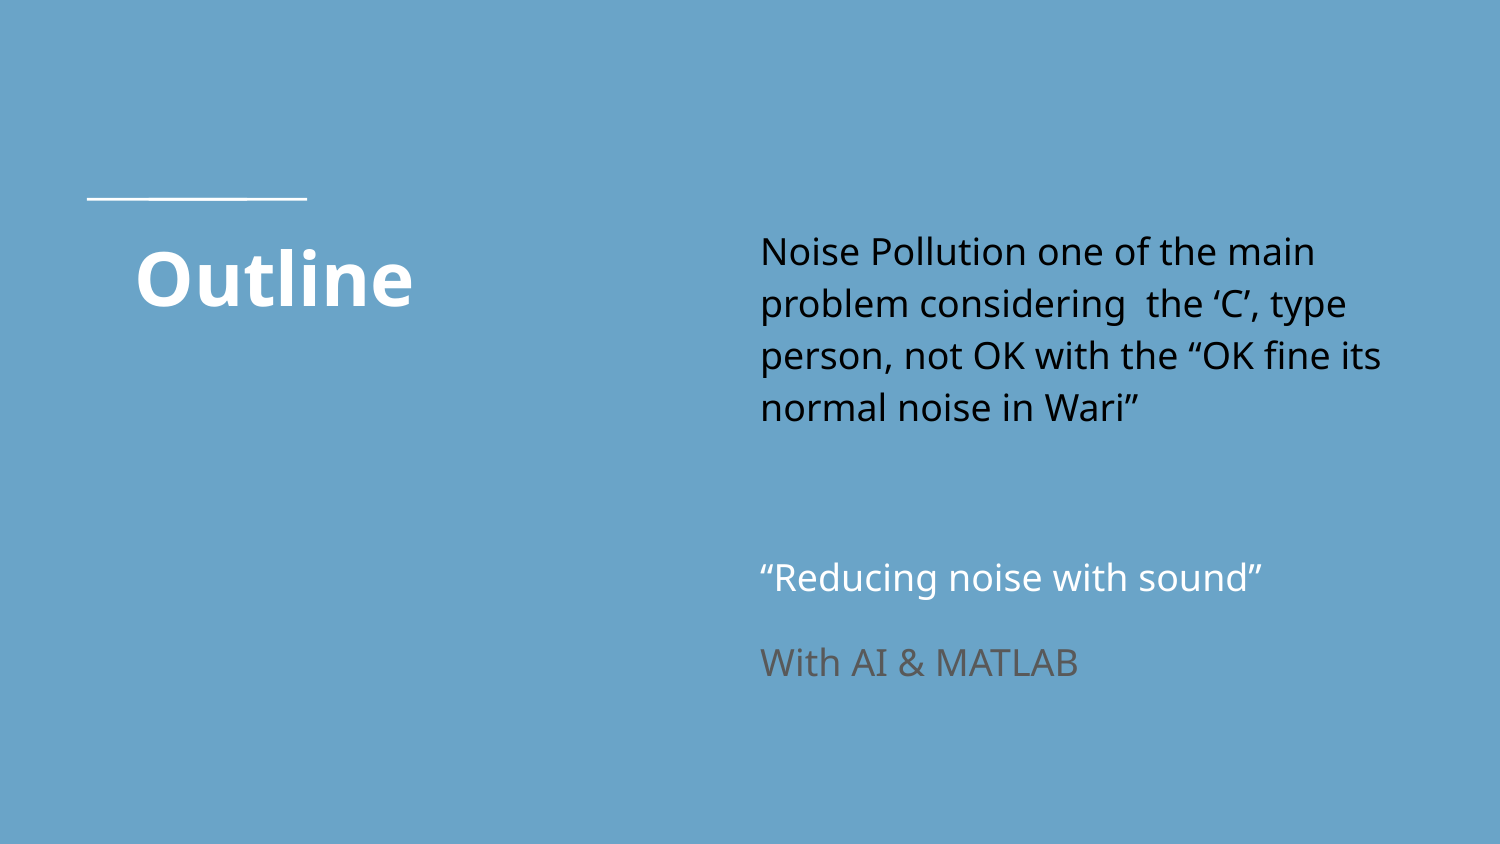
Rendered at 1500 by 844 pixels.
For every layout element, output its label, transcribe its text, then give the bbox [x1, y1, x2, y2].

subtitle Noise Pollution one of the main problem considering the ‘C’, type person, not OK with the “OK fine its normal noise in Wari” “Reducing noise with sound” With AI & MATLAB [745, 206, 1415, 760]
title Outline [119, 216, 589, 466]
